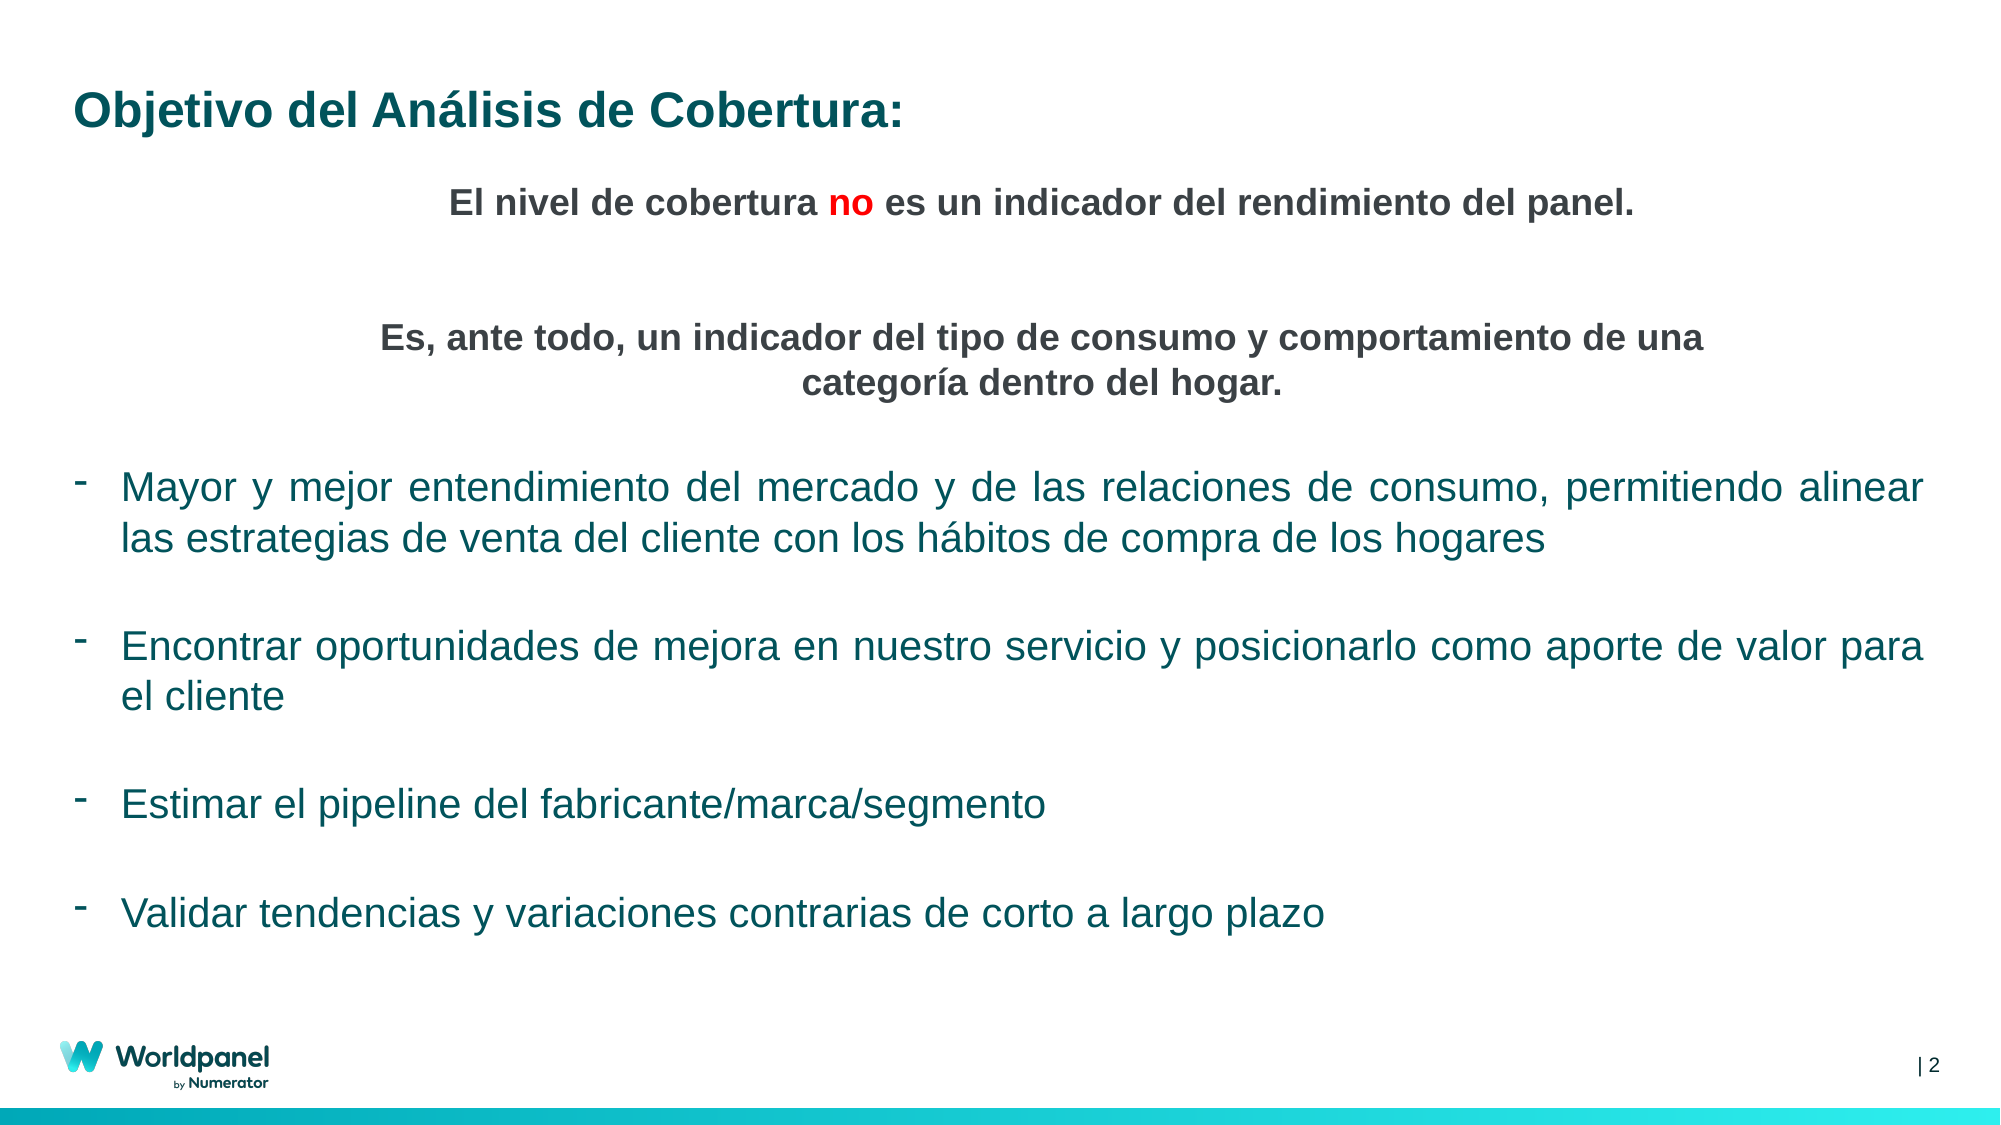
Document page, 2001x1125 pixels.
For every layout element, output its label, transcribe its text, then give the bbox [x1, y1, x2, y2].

text_box El nivel de cobertura no es un indicador del rendimiento del panel. Es, ante todo, un indicador del tipo de consumo y comportamiento de una categoría dentro del hogar. [326, 170, 1759, 398]
text_box Objetivo del Análisis de Cobertura: [58, 70, 1940, 137]
picture [44, 1035, 284, 1096]
text_box Mayor y mejor entendimiento del mercado y de las relaciones de consumo, permitiendo alinear las estrategias de venta del cliente con los hábitos de compra de los hogares Encontrar oportunidades de mejora en nuestro servicio y posicionarlo como aporte de valor para el cliente Estimar el pipeline del fabricante/marca/segmento Validar tendencias y variaciones contrarias de corto a largo plazo [59, 398, 1940, 1001]
slide_number | 2 [1513, 1048, 1941, 1081]
